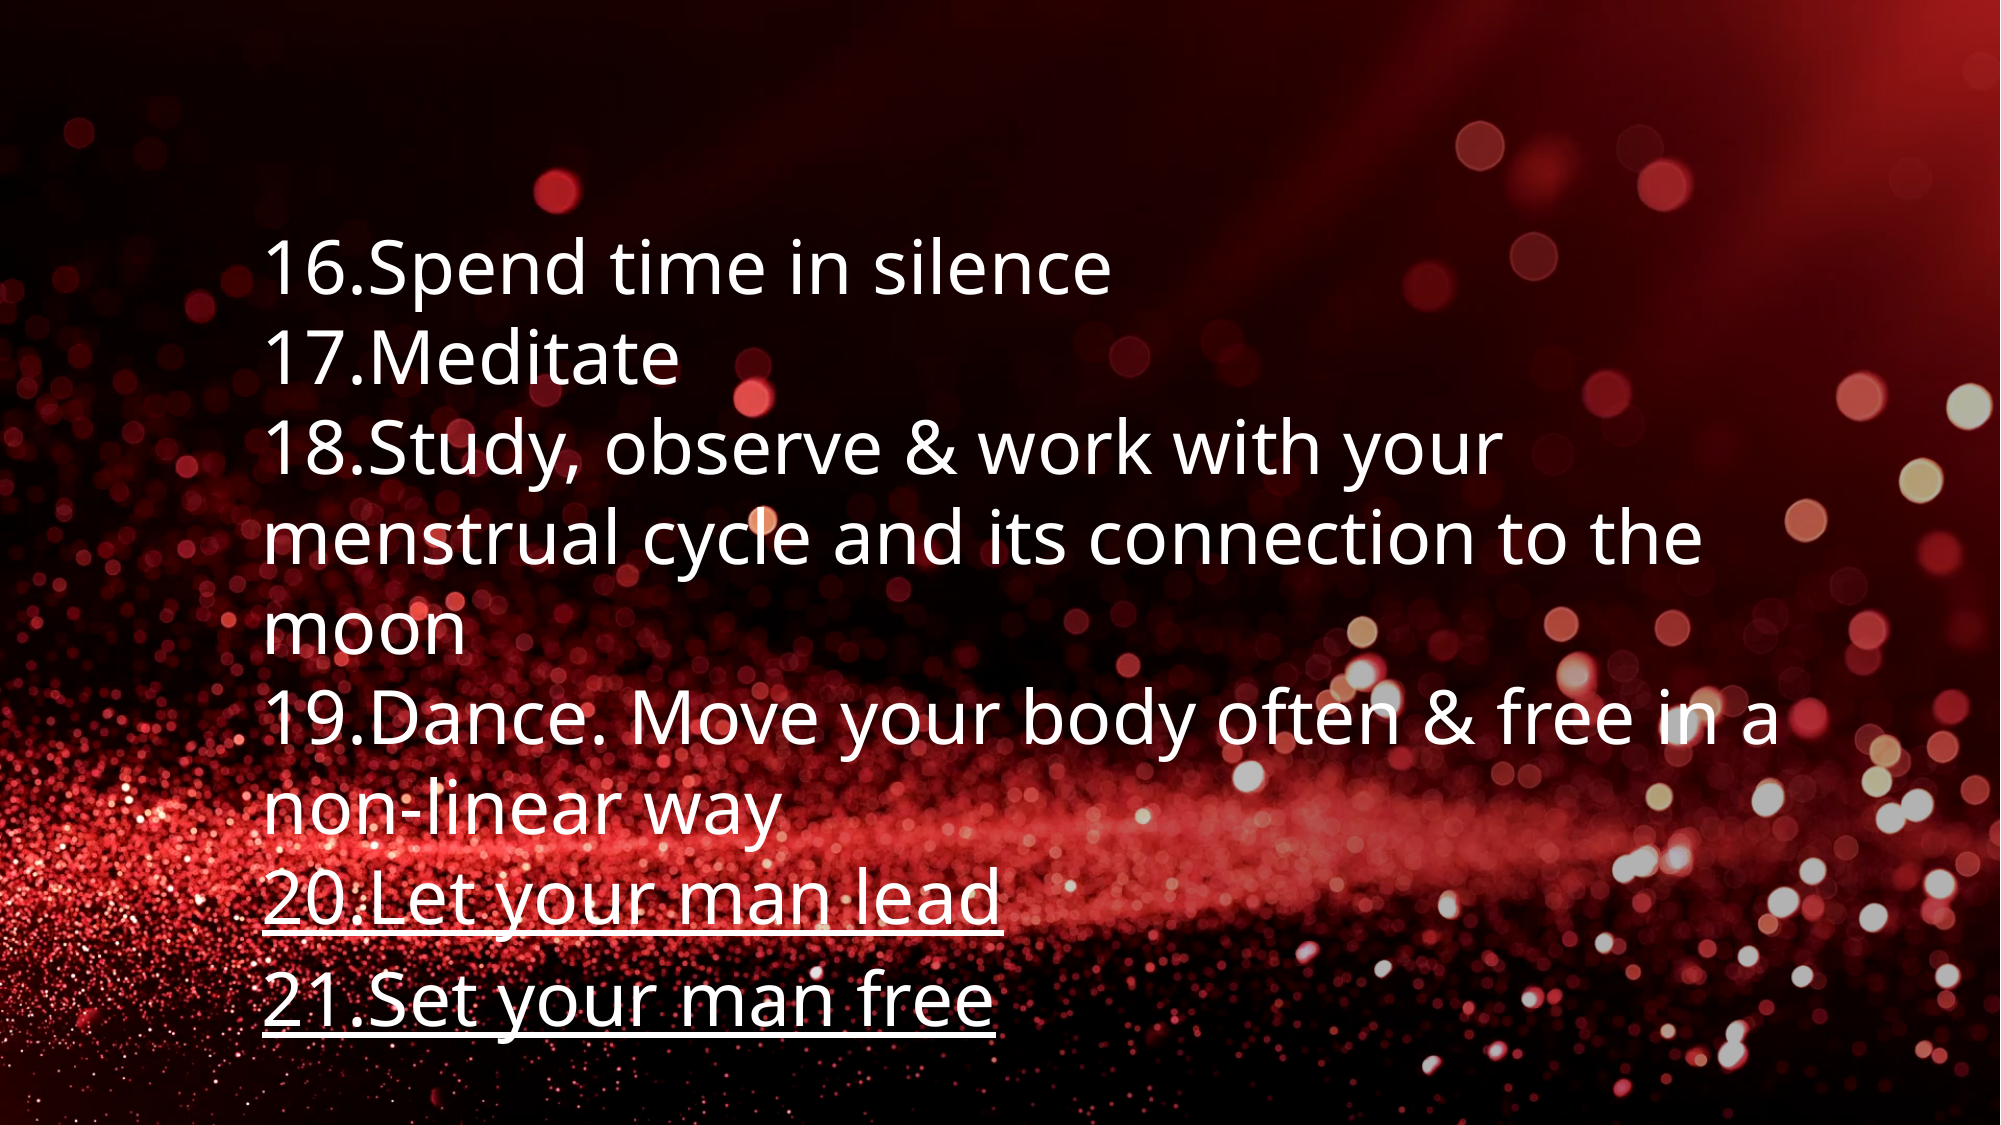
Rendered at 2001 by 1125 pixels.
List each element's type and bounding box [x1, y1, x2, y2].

text_box [0, 0, 2000, 1125]
